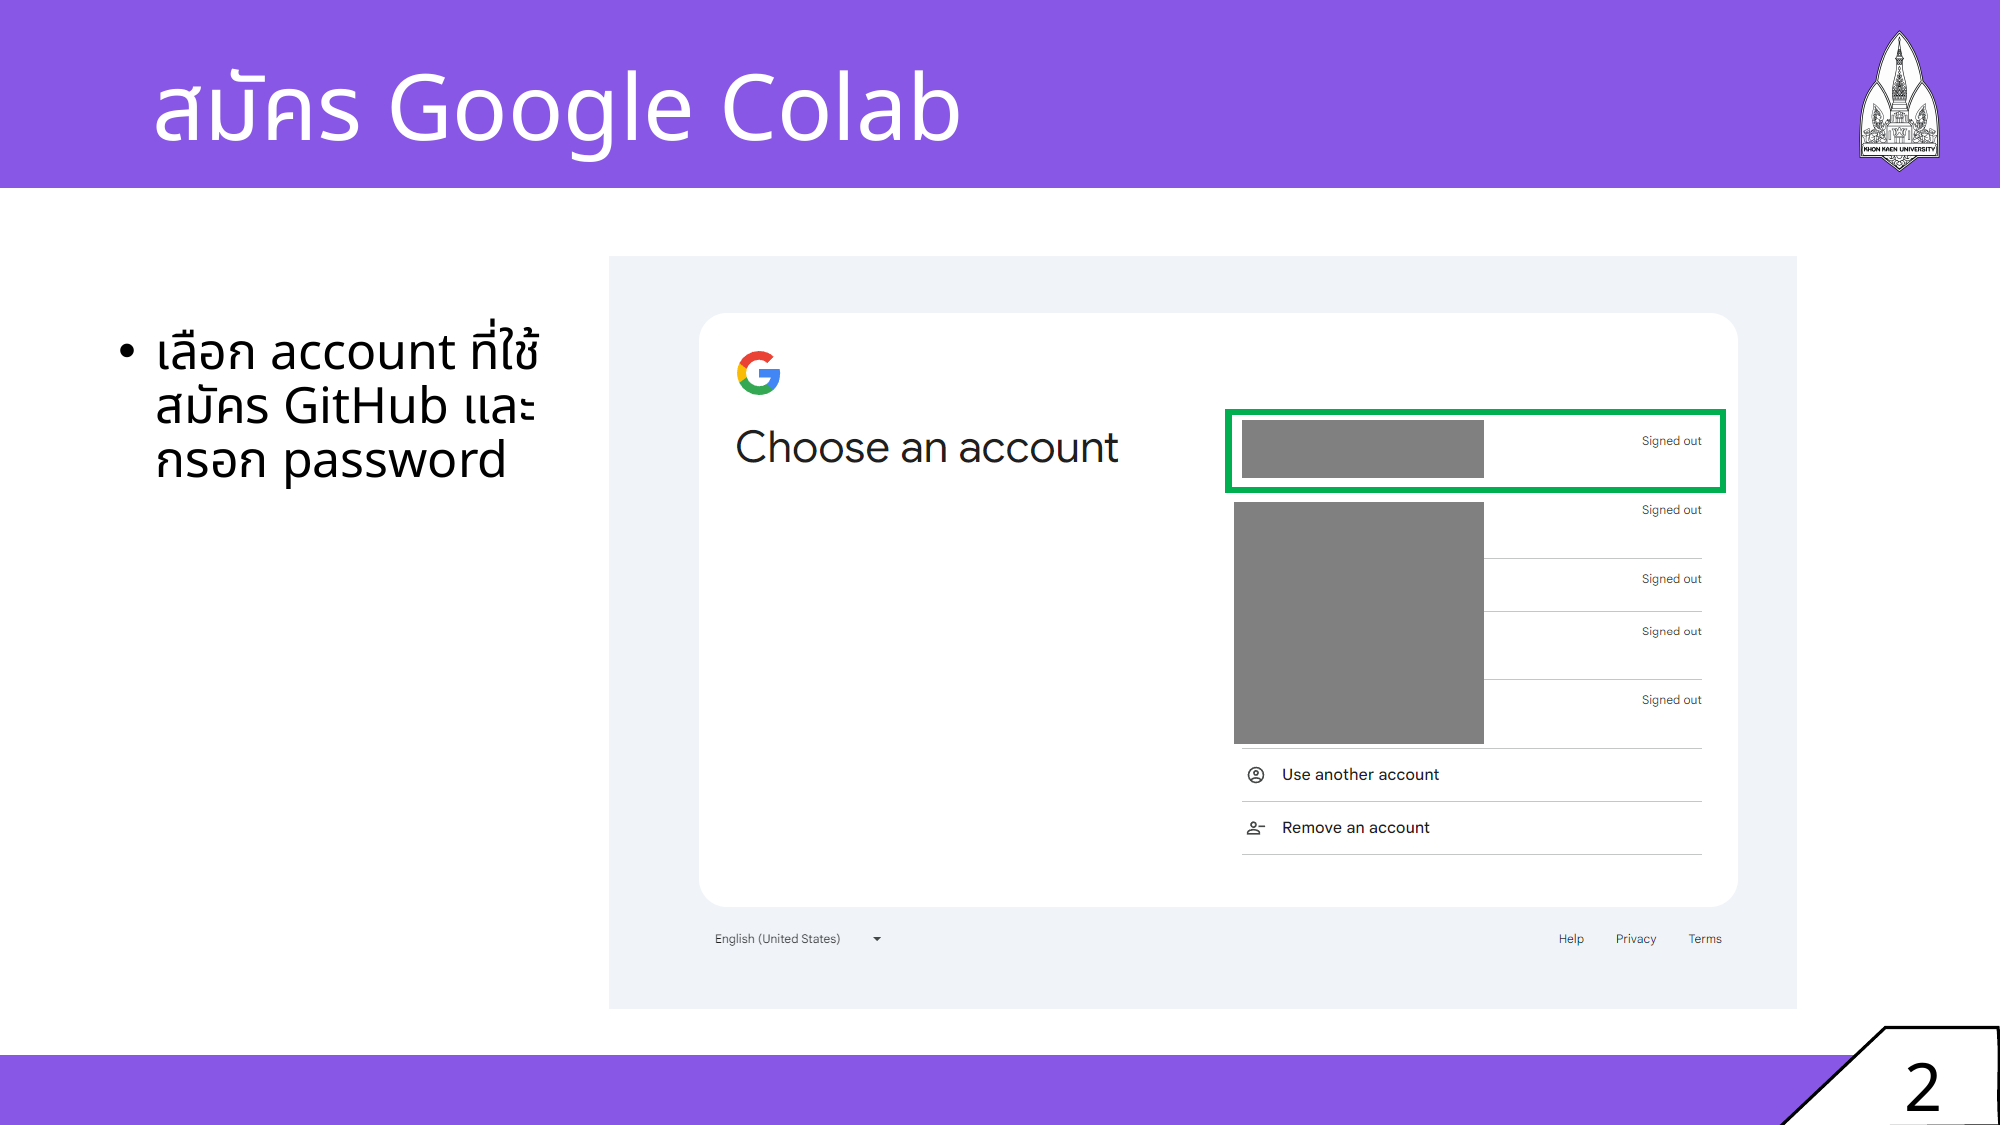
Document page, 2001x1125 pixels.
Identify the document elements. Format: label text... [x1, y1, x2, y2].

text_box [0, 1055, 1852, 1125]
title สมัคร Google Colab [137, 1, 1863, 219]
text_box [1779, 1025, 2000, 1125]
picture [609, 255, 1797, 1010]
text_box [0, 0, 2000, 188]
text_box 26 [1889, 1037, 1980, 1125]
picture [1812, 19, 1993, 187]
list เลือก account ที่ใช้สมัคร GitHub และกรอก password [103, 318, 581, 1033]
